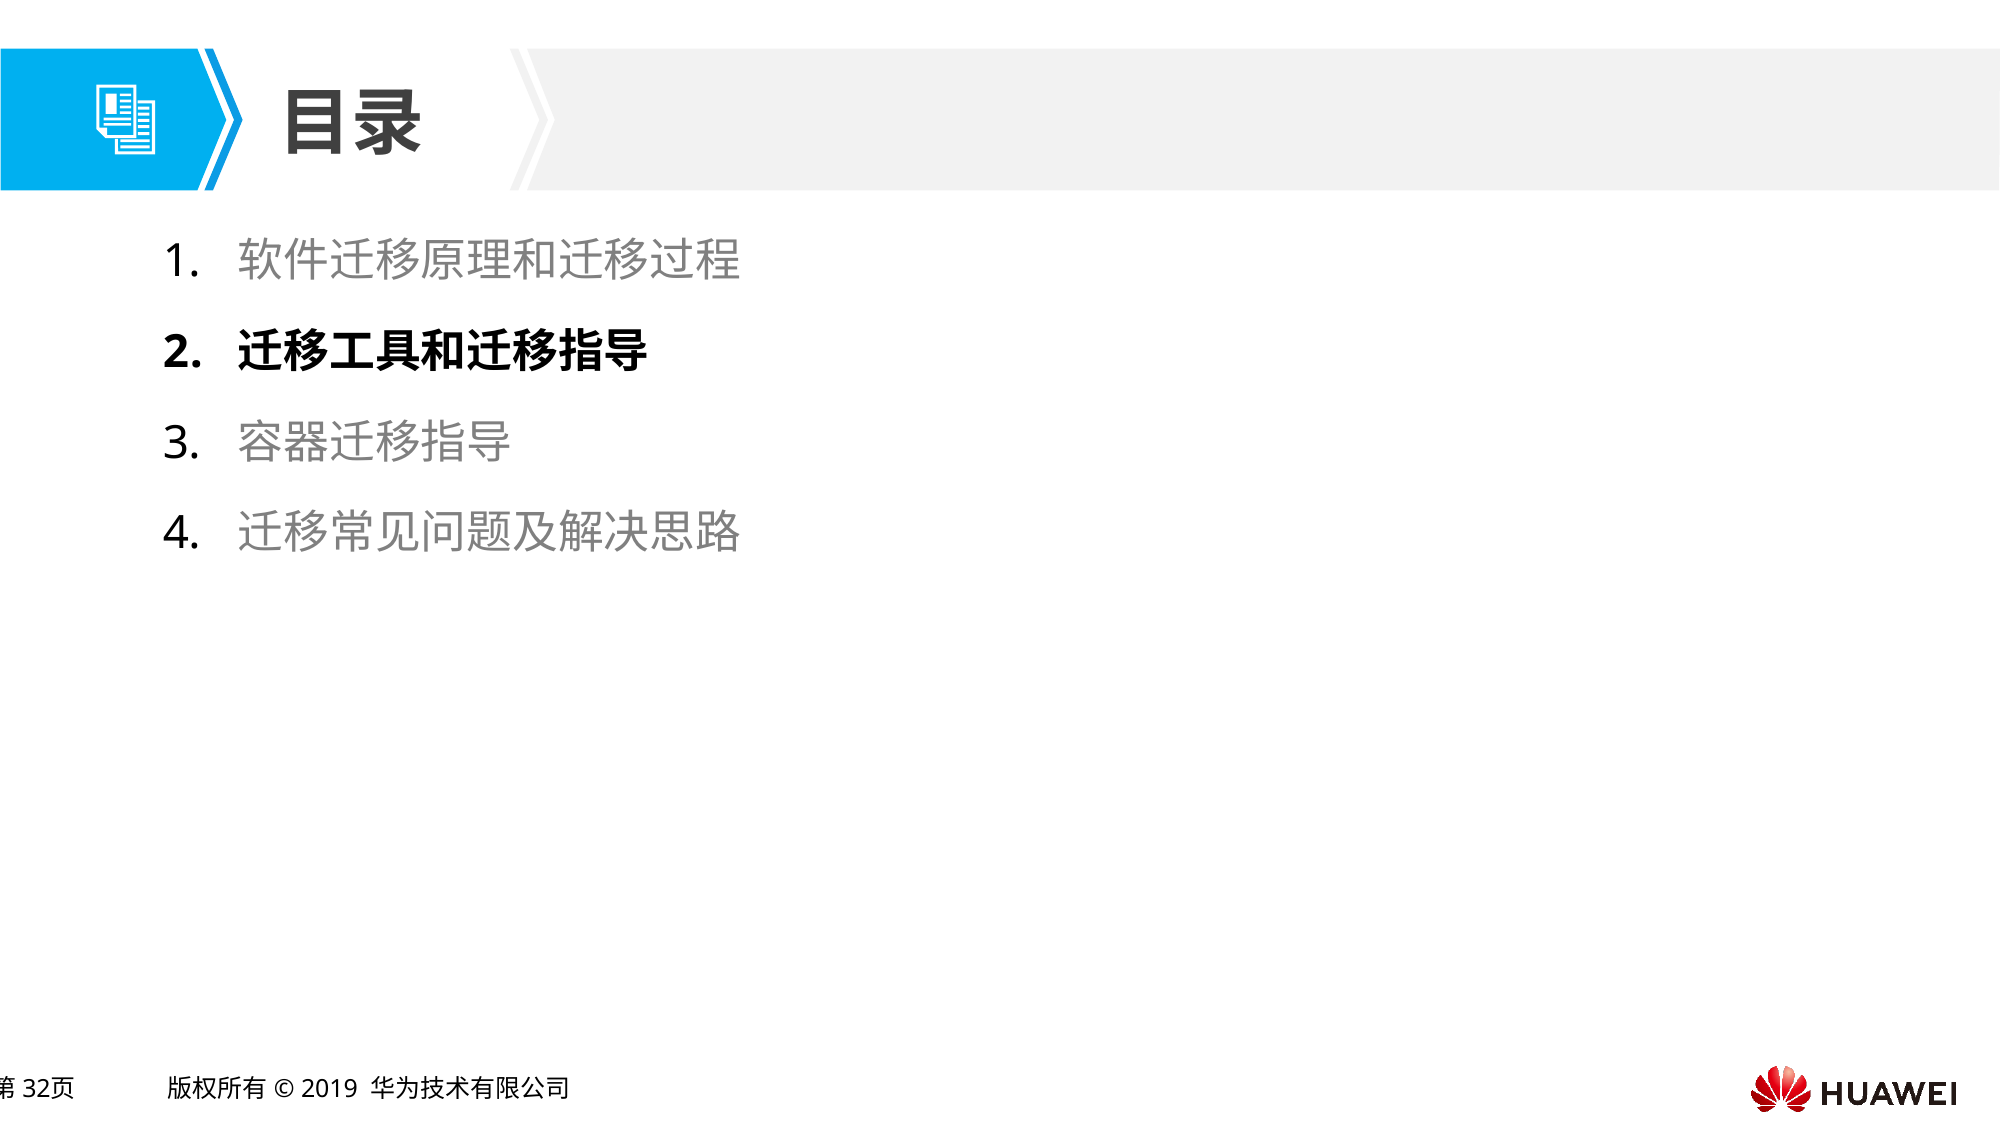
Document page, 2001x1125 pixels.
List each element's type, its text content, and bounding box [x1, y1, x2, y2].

picture [1751, 1066, 1956, 1112]
list 软件迁移原理和迁移过程 迁移工具和迁移指导 容器迁移指导 迁移常见问题及解决思路 [149, 202, 1882, 971]
